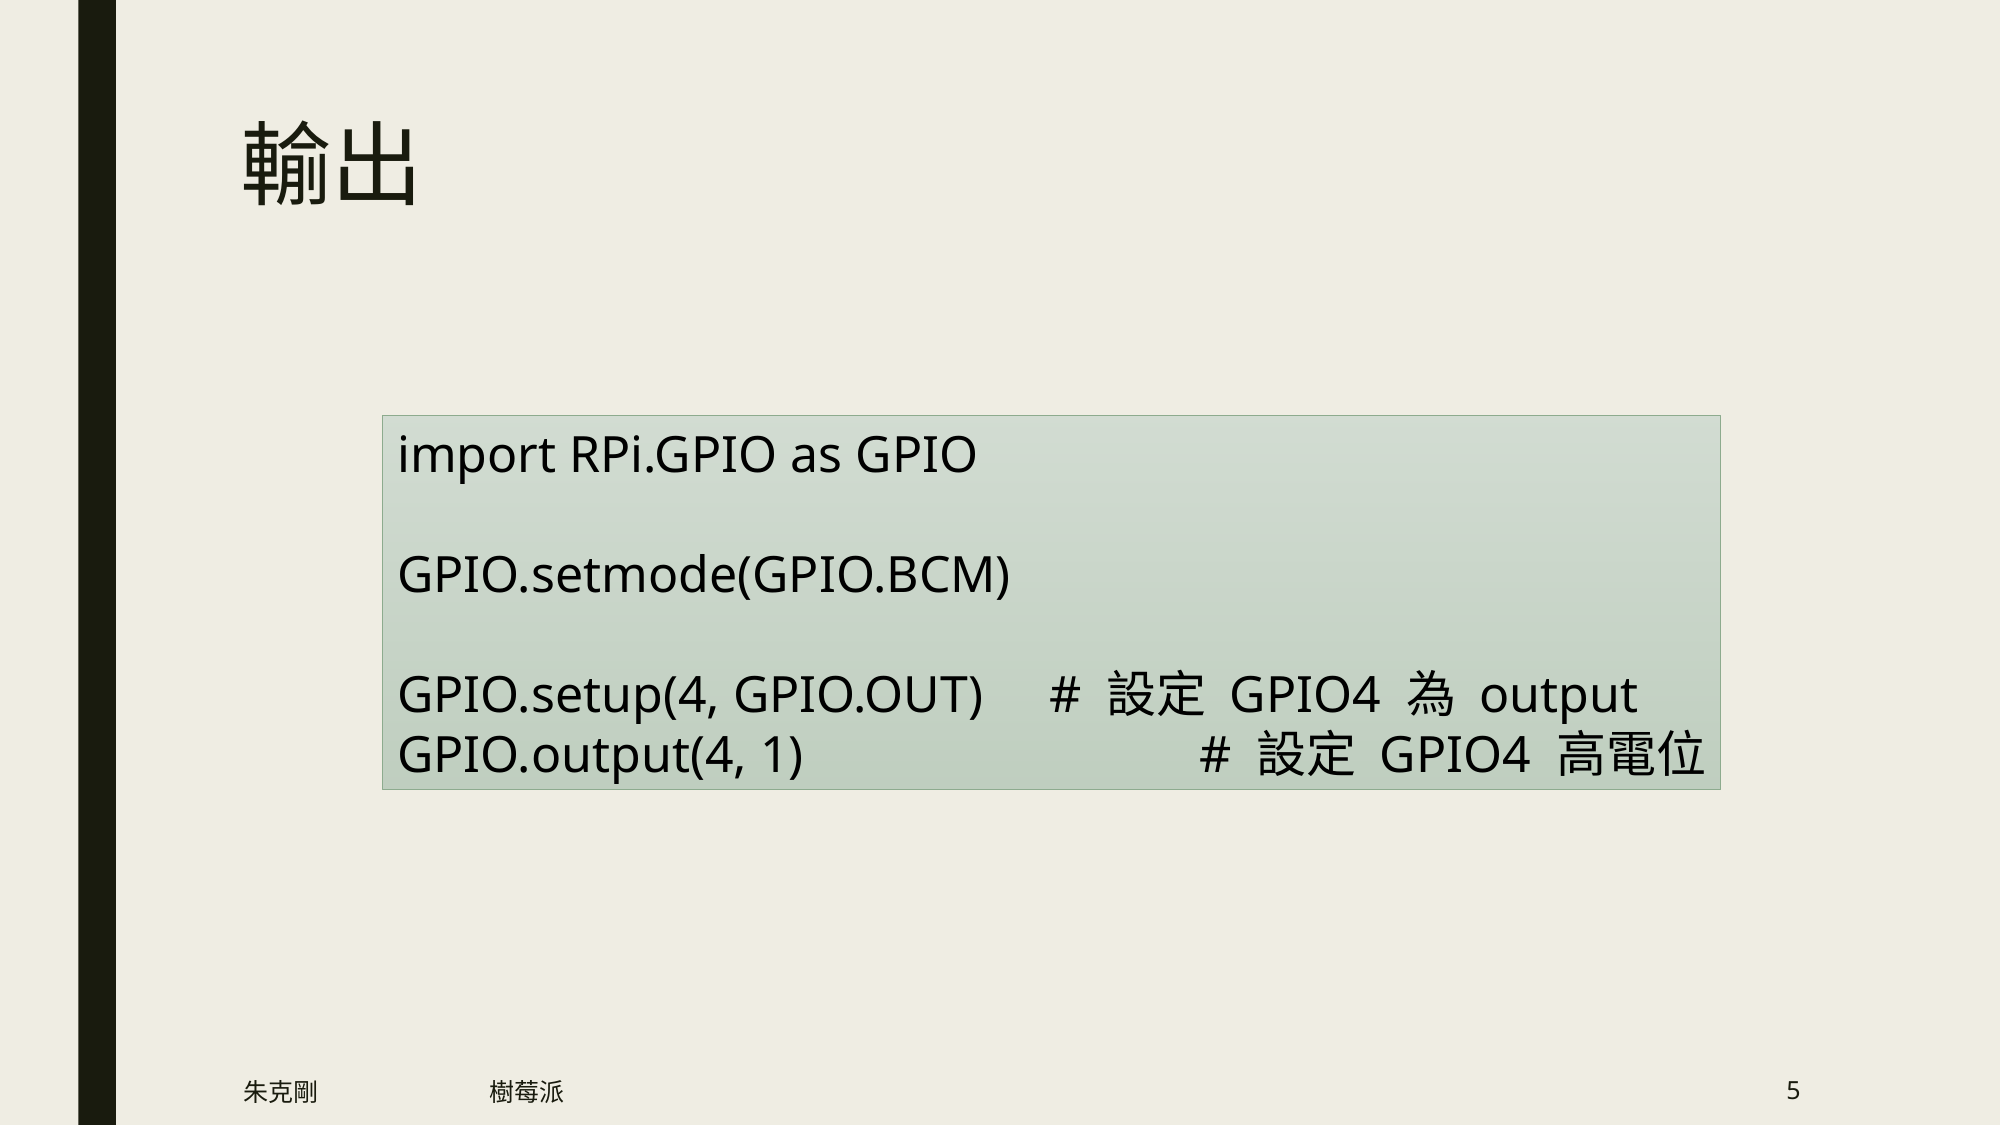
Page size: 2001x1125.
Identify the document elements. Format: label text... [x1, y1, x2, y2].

footer 樹莓派 [474, 1058, 1505, 1125]
slide_number 5 [1553, 1058, 1816, 1125]
slide_number 朱克剛 [228, 1058, 426, 1125]
text_box import RPi.GPIO as GPIO GPIO.setmode(GPIO.BCM) GPIO.setup(4, GPIO.OUT) # 設定 GPIO4 為 output GPIO.output(4, 1) # 設定 GPIO4 高電位 [382, 415, 1721, 790]
title 輸出 [225, 112, 1800, 357]
